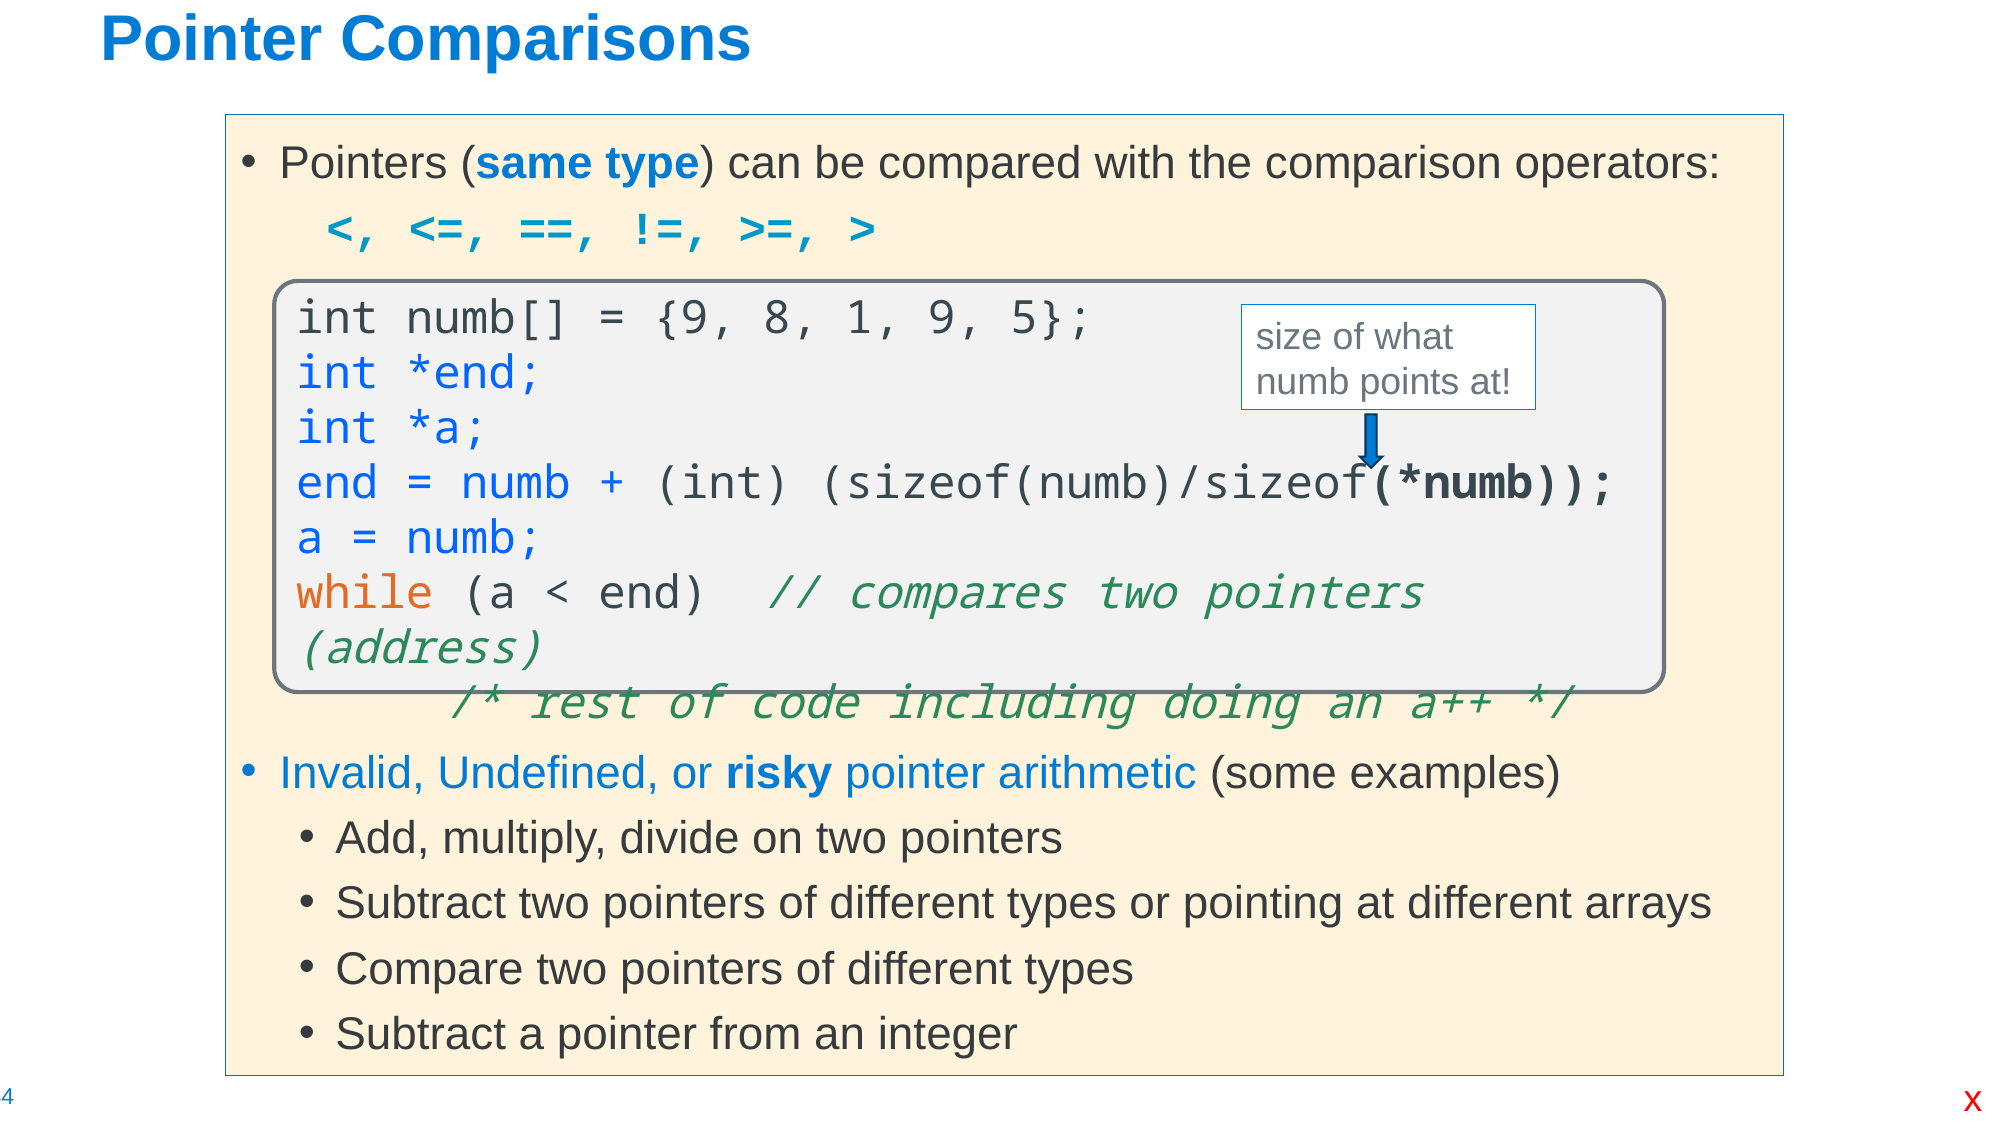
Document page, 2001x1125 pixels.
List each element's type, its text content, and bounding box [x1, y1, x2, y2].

title Pointer Comparisons [85, 14, 1811, 82]
text_box int numb[] = {9, 8, 1, 9, 5}; int *end; int *a; end = numb + (int) (sizeof(numb)/sizeof(*numb)); a = numb; while (a < end) // compares two pointers (address) /* rest of code including doing an a++ */ [274, 280, 1665, 693]
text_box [1241, 304, 1536, 468]
list Pointers (same type) can be compared with the comparison operators: <, <=, ==, !=, >=, > Invalid, Undefined, or risky pointer arithmetic (some examples) Add, multiply, divide on two pointers Subtract two pointers of different types or pointing at different arrays Compare two pointers of different types Subtract a pointer from an integer [225, 114, 1784, 1076]
text_box x [1948, 1067, 1998, 1125]
